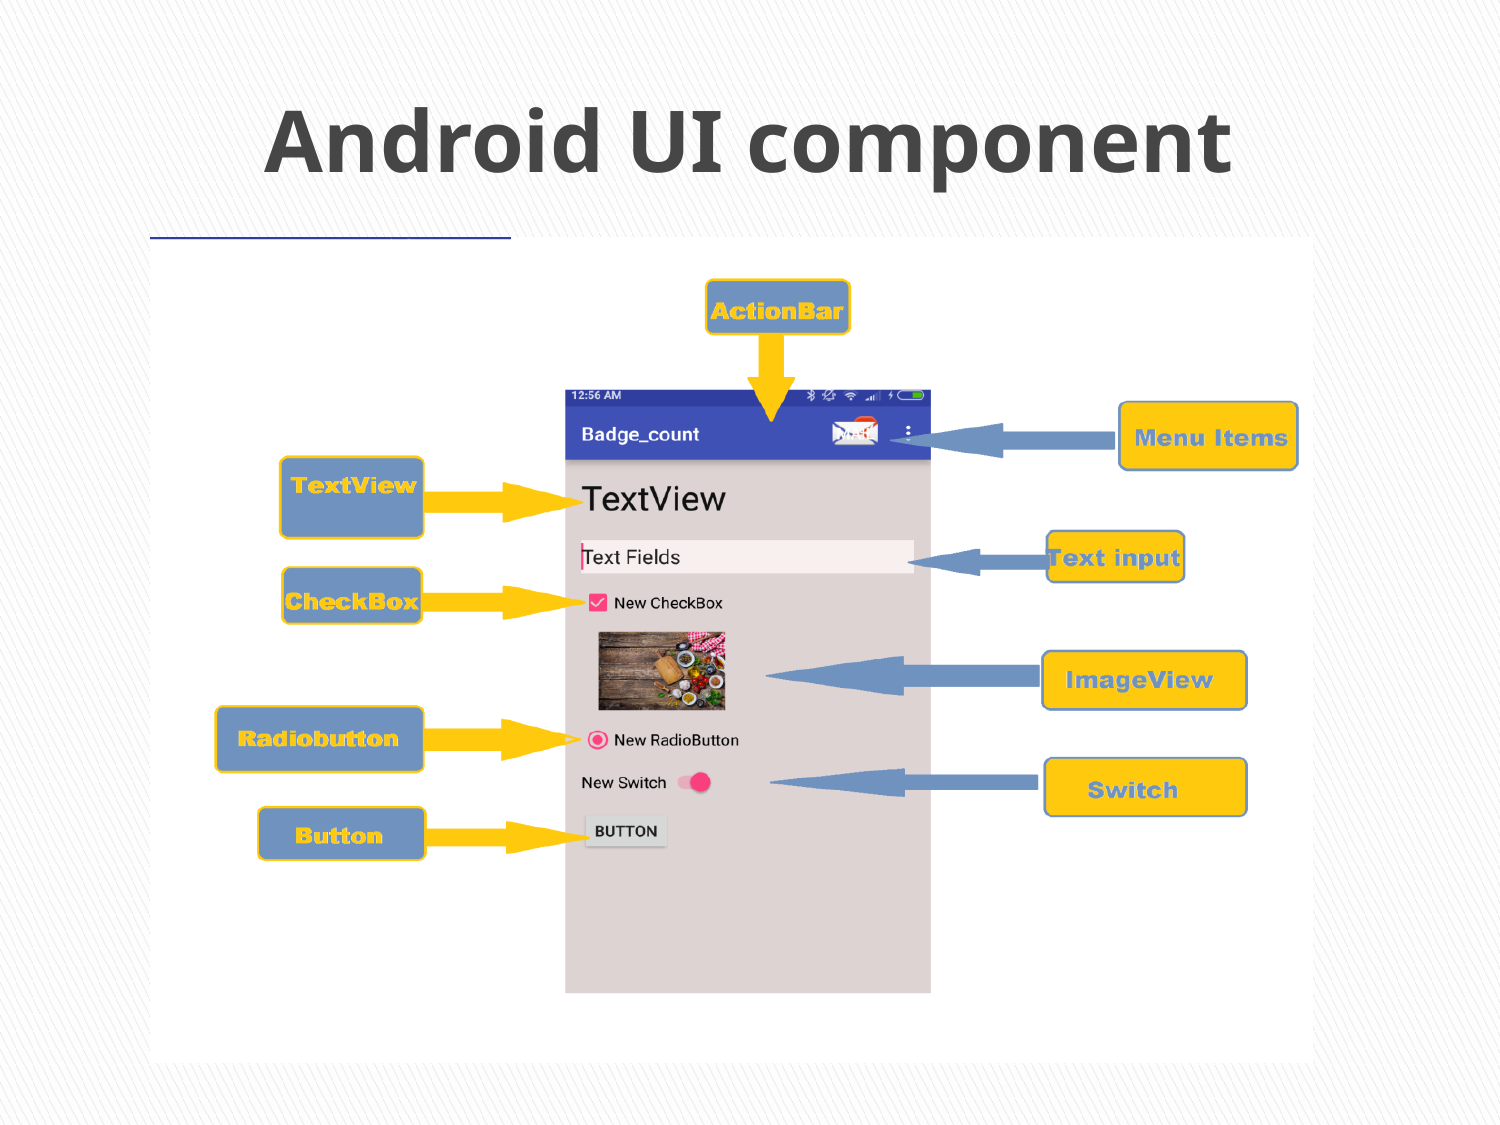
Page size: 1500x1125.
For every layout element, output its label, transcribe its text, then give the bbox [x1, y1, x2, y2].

title Android UI component [75, 44, 1425, 233]
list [149, 237, 1313, 1063]
